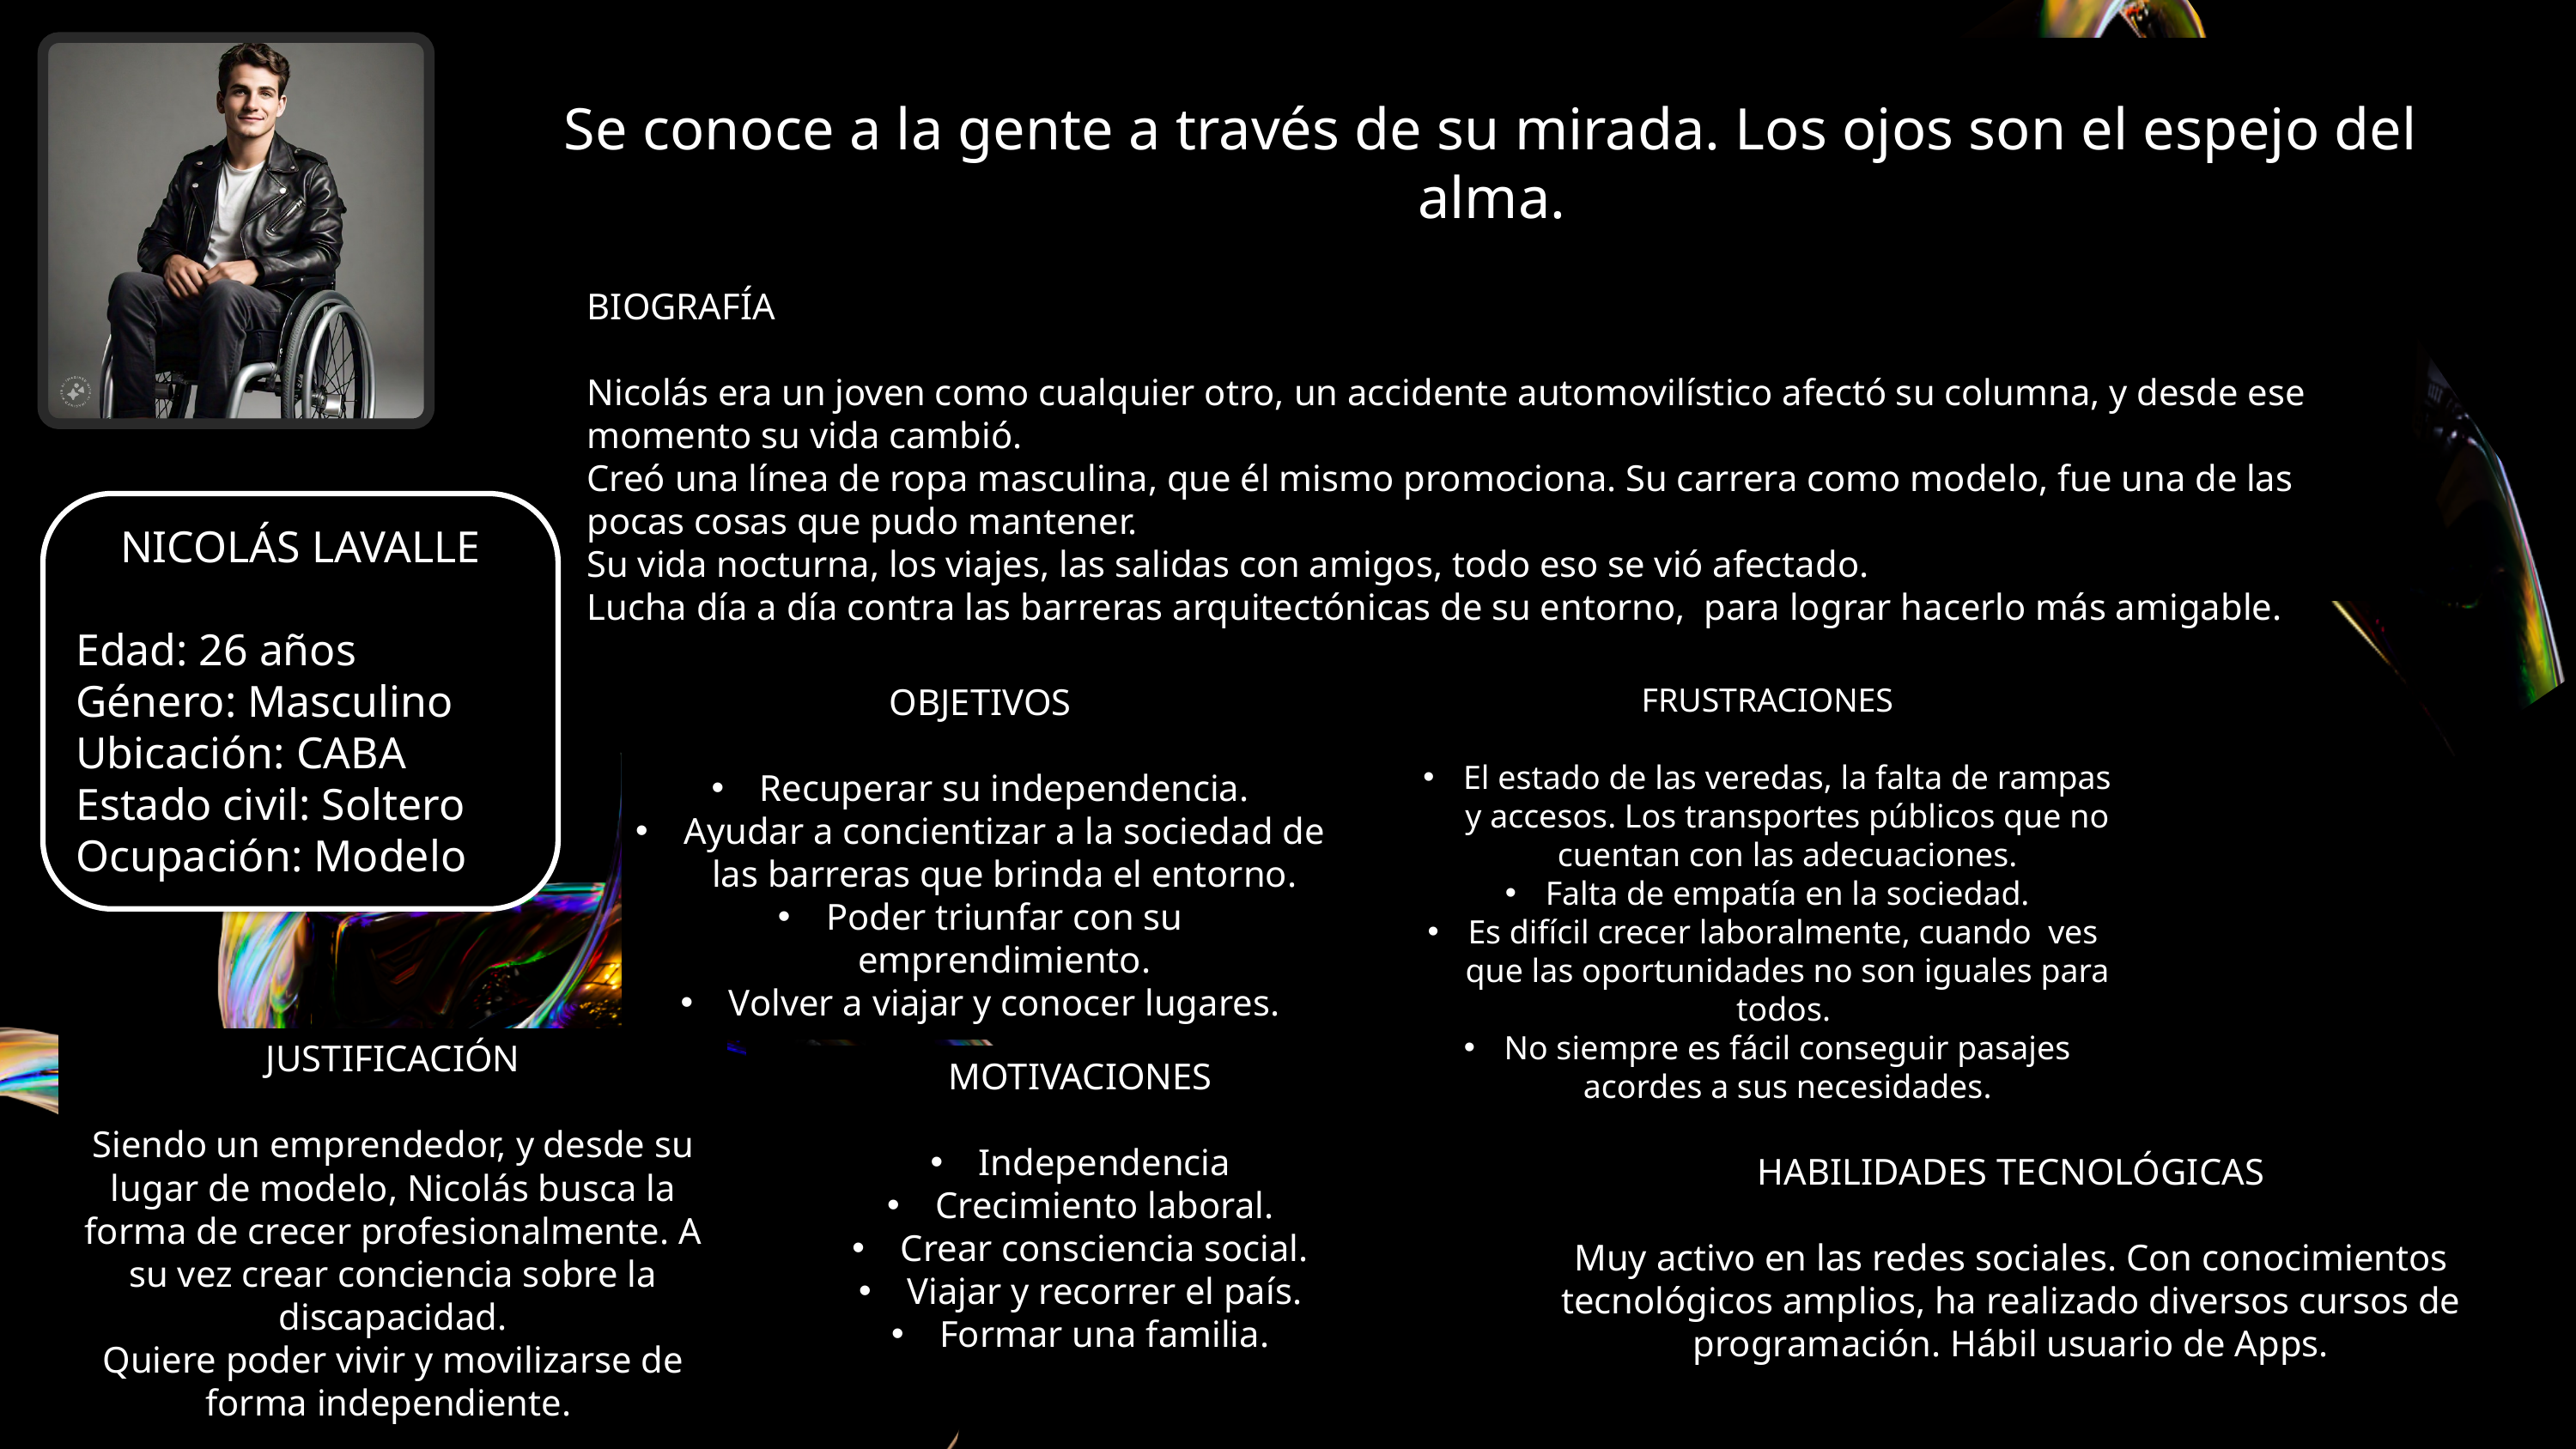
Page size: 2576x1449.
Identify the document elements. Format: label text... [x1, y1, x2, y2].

text_box HABILIDADES TECNOLÓGICAS Muy activo en las redes sociales. Con conocimientos tecnológicos amplios, ha realizado diversos cursos de programación. Hábil usuario de Apps. [1532, 1141, 2490, 1413]
text_box OBJETIVOS Recuperar su independencia. Ayudar a concientizar a la sociedad de las barreras que brinda el entorno. Poder triunfar con su emprendimiento. Volver a viajar y conocer lugares. [622, 673, 1339, 1040]
text_box Se conoce a la gente a través de su mirada. Los ojos son el espejo del alma. [526, 37, 2458, 285]
text_box NICOLÁS LAVALLE Edad: 26 años Género: Masculino Ubicación: CABA Estado civil: Soltero Ocupación: Modelo [39, 490, 562, 912]
text_box FRUSTRACIONES El estado de las veredas, la falta de rampas y accesos. Los transportes públicos que no cuentan con las adecuaciones. Falta de empatía en la sociedad. Es difícil crecer laboralmente, cuando ves que las oportunidades no son iguales para todos. No siempre es fácil conseguir pasajes acordes a sus necesidades. [1402, 673, 2133, 1060]
text_box BIOGRAFÍA Nicolás era un joven como cualquier otro, un accidente automovilístico afectó su columna, y desde ese momento su vida cambió. Creó una línea de ropa masculina, que él mismo promociona. Su carrera como modelo, fue una de las pocas cosas que pudo mantener. Su vida nocturna, los viajes, las salidas con amigos, todo eso se vió afectado. Lucha día a día contra las barreras arquitectónicas de su entorno, para lograr hacerlo más amigable. [574, 277, 2410, 601]
text_box MOTIVACIONES Independencia Crecimiento laboral. Crear consciencia social. Viajar y recorrer el país. Formar una familia. [746, 1046, 1415, 1372]
text_box [1962, 0, 2212, 35]
text_box JUSTIFICACIÓN Siendo un emprendedor, y desde su lugar de modelo, Nicolás busca la forma de crecer profesionalmente. A su vez crear conciencia sobre la discapacidad. Quiere poder vivir y movilizarse de forma independiente. [58, 1028, 727, 1354]
picture [42, 37, 430, 424]
text_box [2025, 335, 2576, 909]
text_box [0, 627, 972, 1449]
